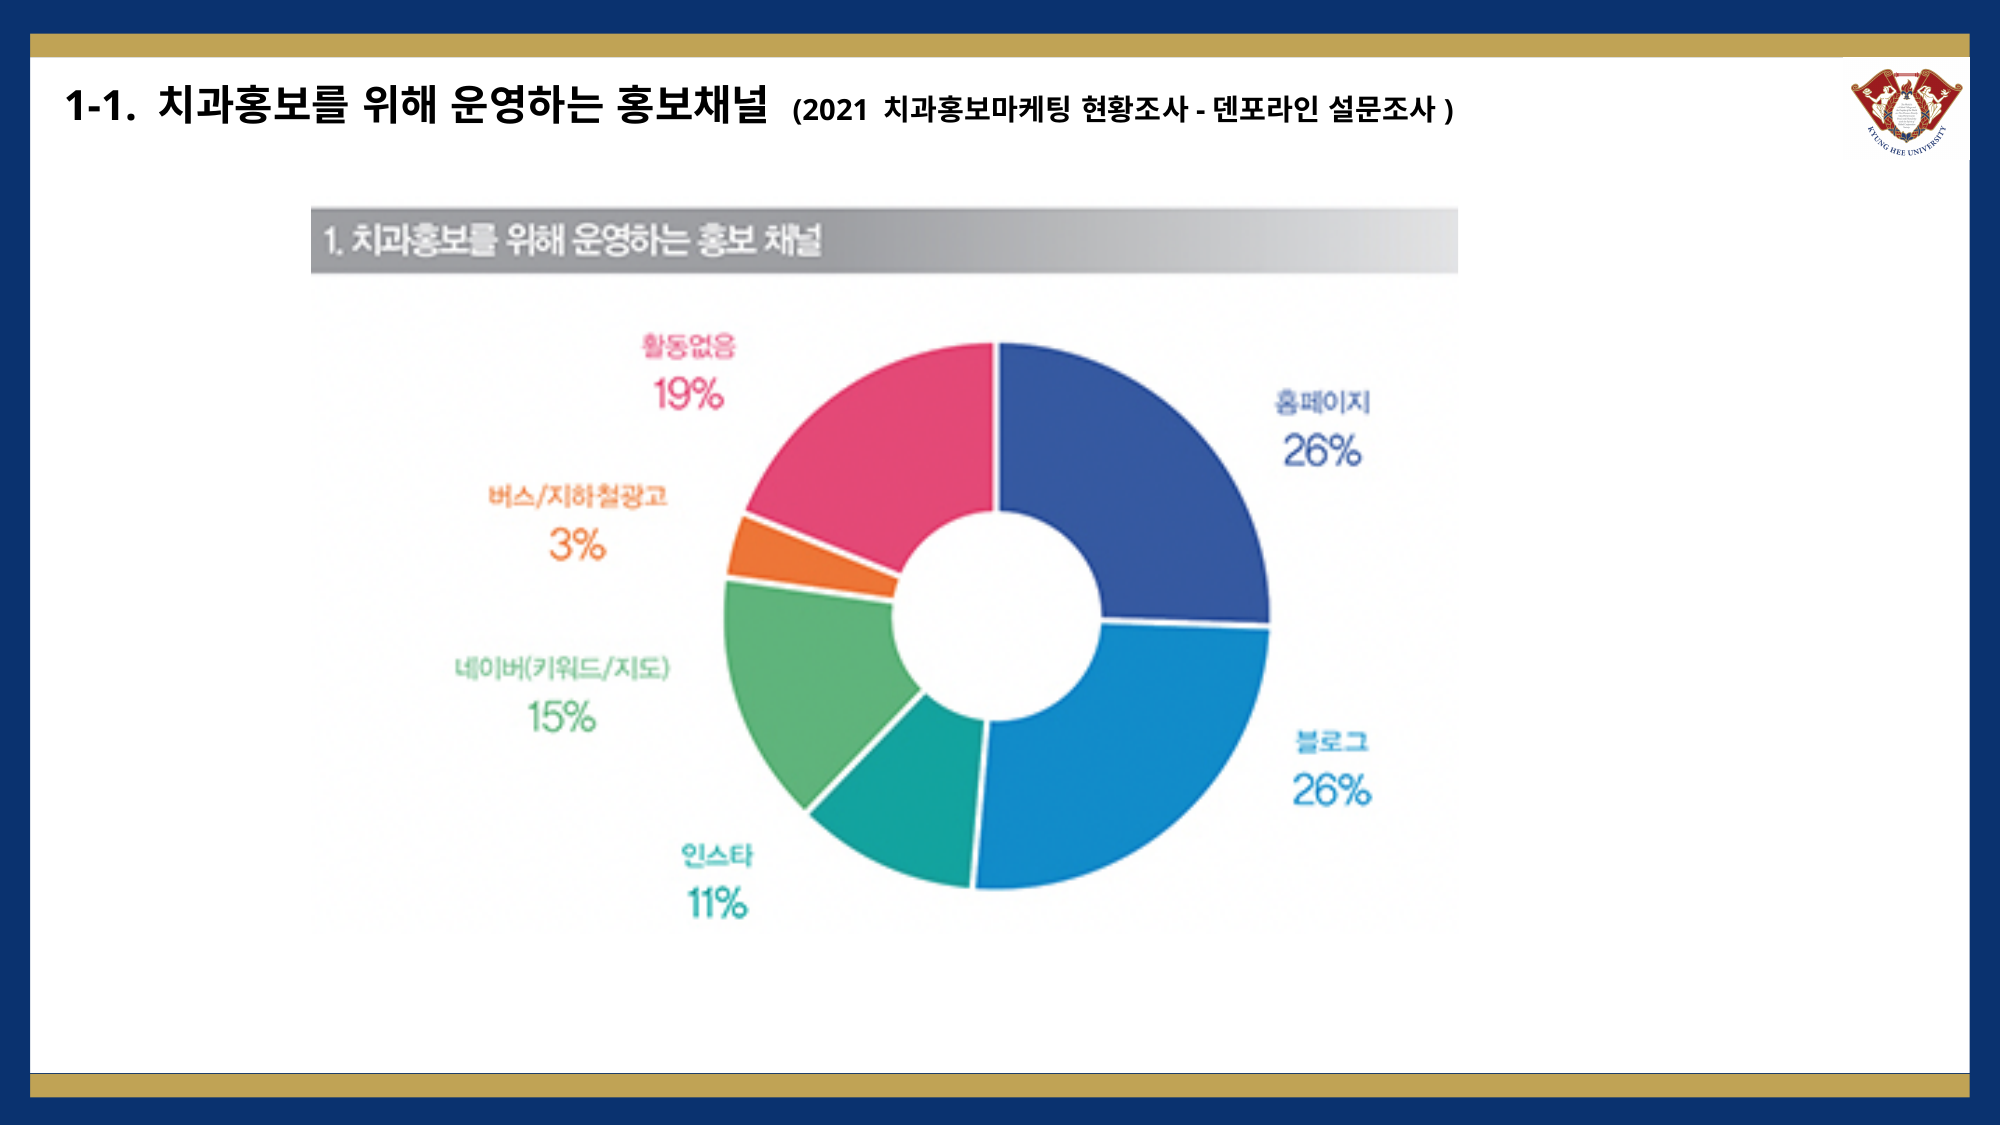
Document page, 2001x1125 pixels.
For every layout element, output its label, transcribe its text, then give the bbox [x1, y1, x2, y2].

text_box [31, 33, 1969, 58]
text_box [1969, 13, 2000, 1118]
picture [1843, 57, 1970, 161]
text_box 1-1. 치과홍보를 위해 운영하는 홍보채널 (2021 치과홍보마케팅 현황조사-덴포라인 설문조사) [48, 71, 1843, 137]
text_box [0, 1099, 2000, 1125]
picture [311, 196, 1459, 934]
text_box [0, 19, 31, 1124]
text_box [31, 1073, 1969, 1099]
text_box [0, 0, 2000, 33]
